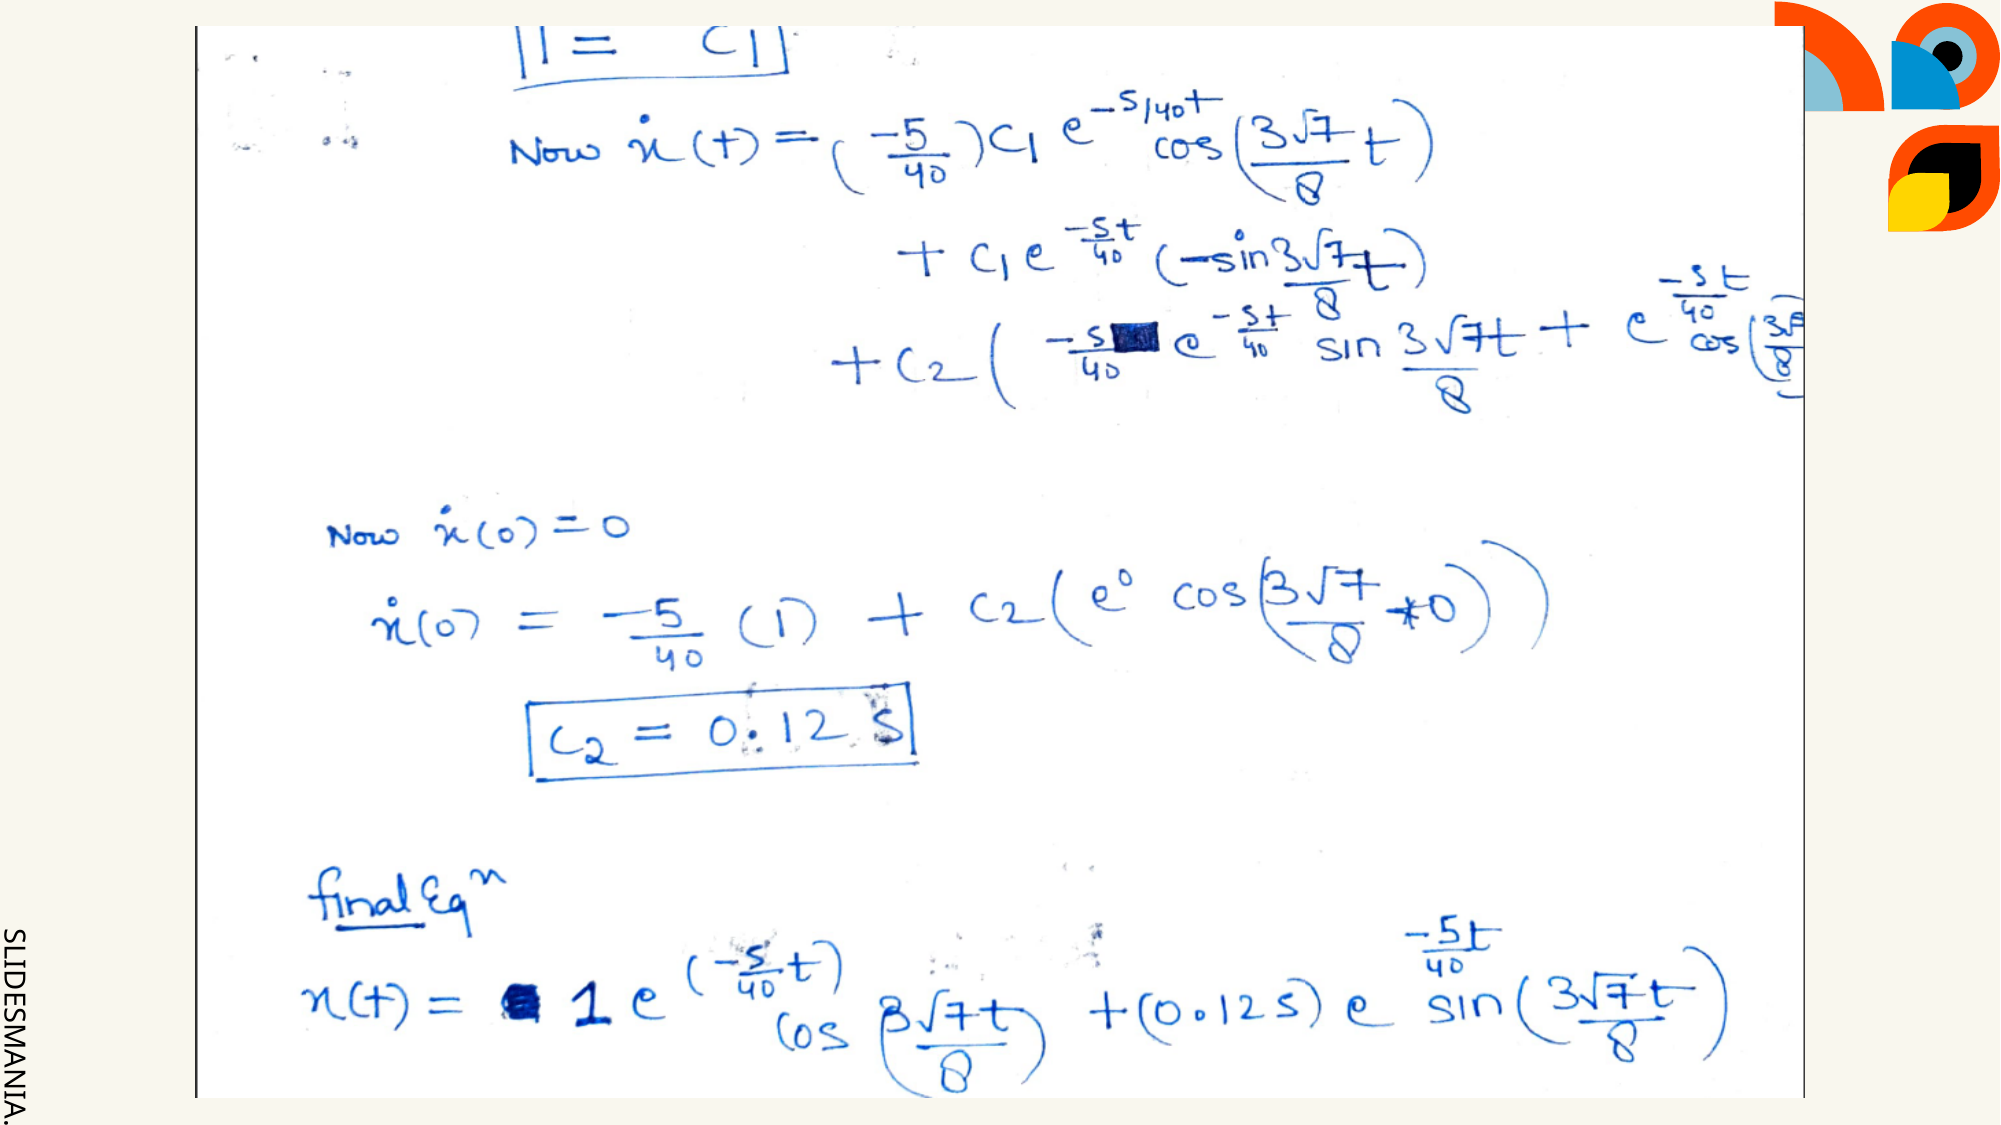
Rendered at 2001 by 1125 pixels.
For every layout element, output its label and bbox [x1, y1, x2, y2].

picture [194, 26, 1805, 1099]
